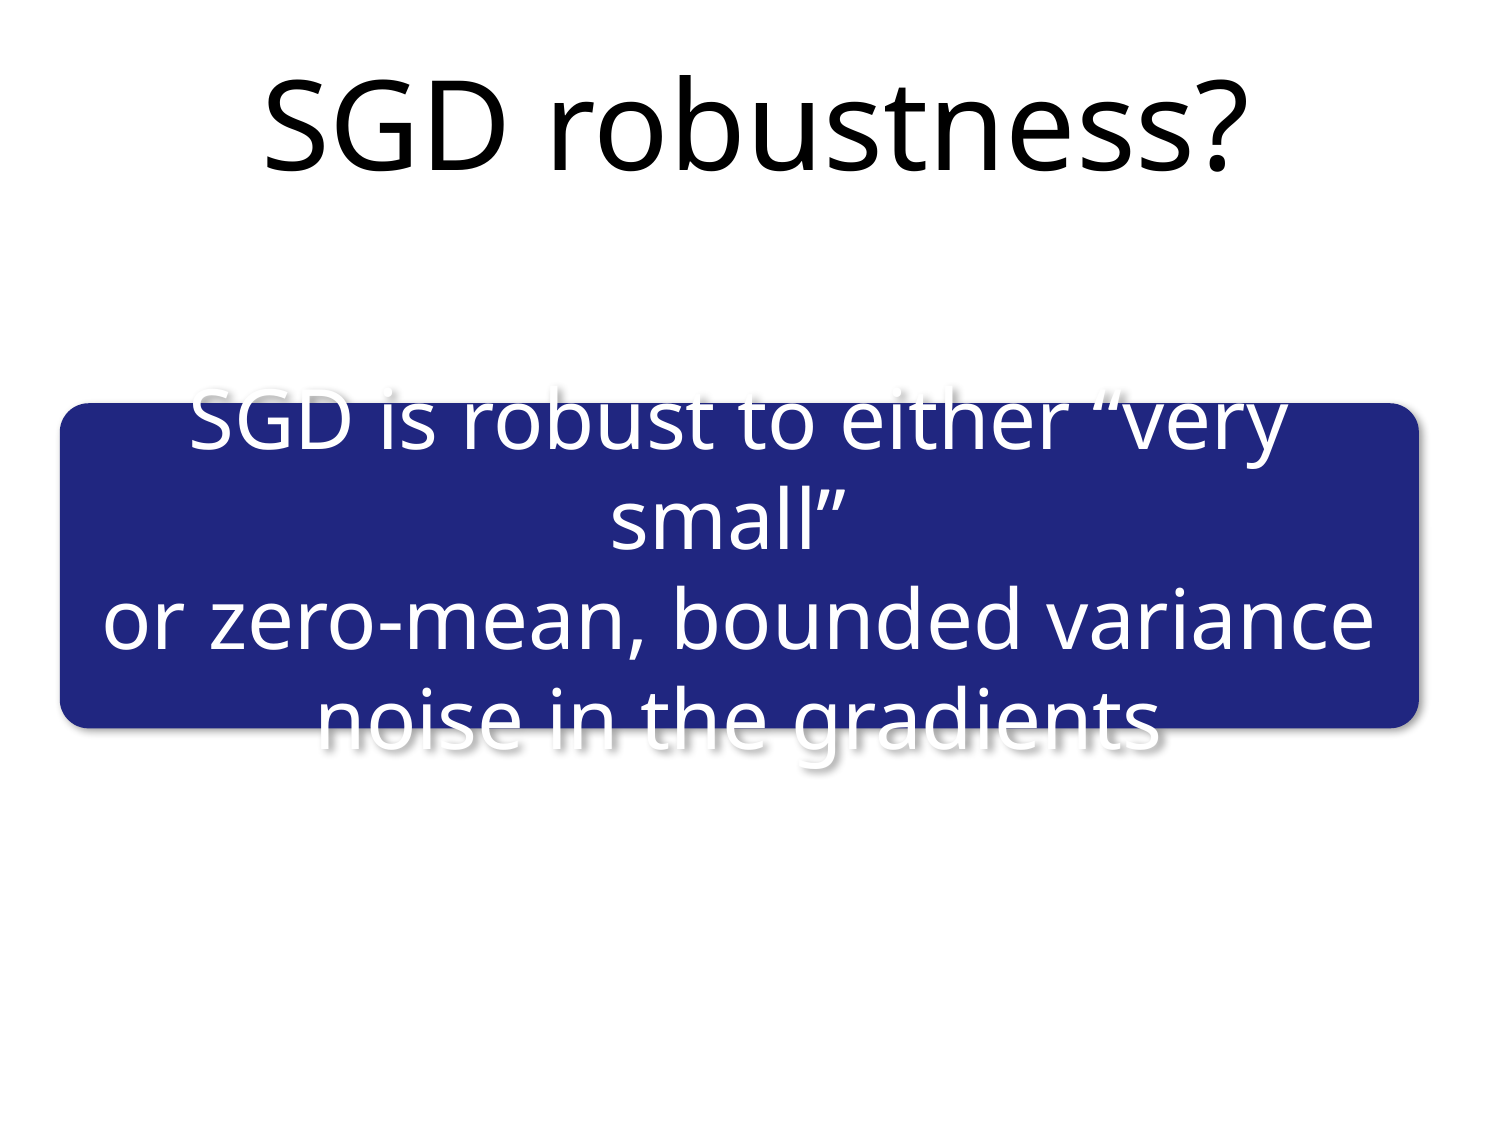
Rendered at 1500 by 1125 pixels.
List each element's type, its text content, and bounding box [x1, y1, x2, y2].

title SGD robustness? [6, 0, 1500, 242]
text_box SGD is robust to either “very small” or zero-mean, bounded variance noise in the gradients [57, 401, 1422, 731]
